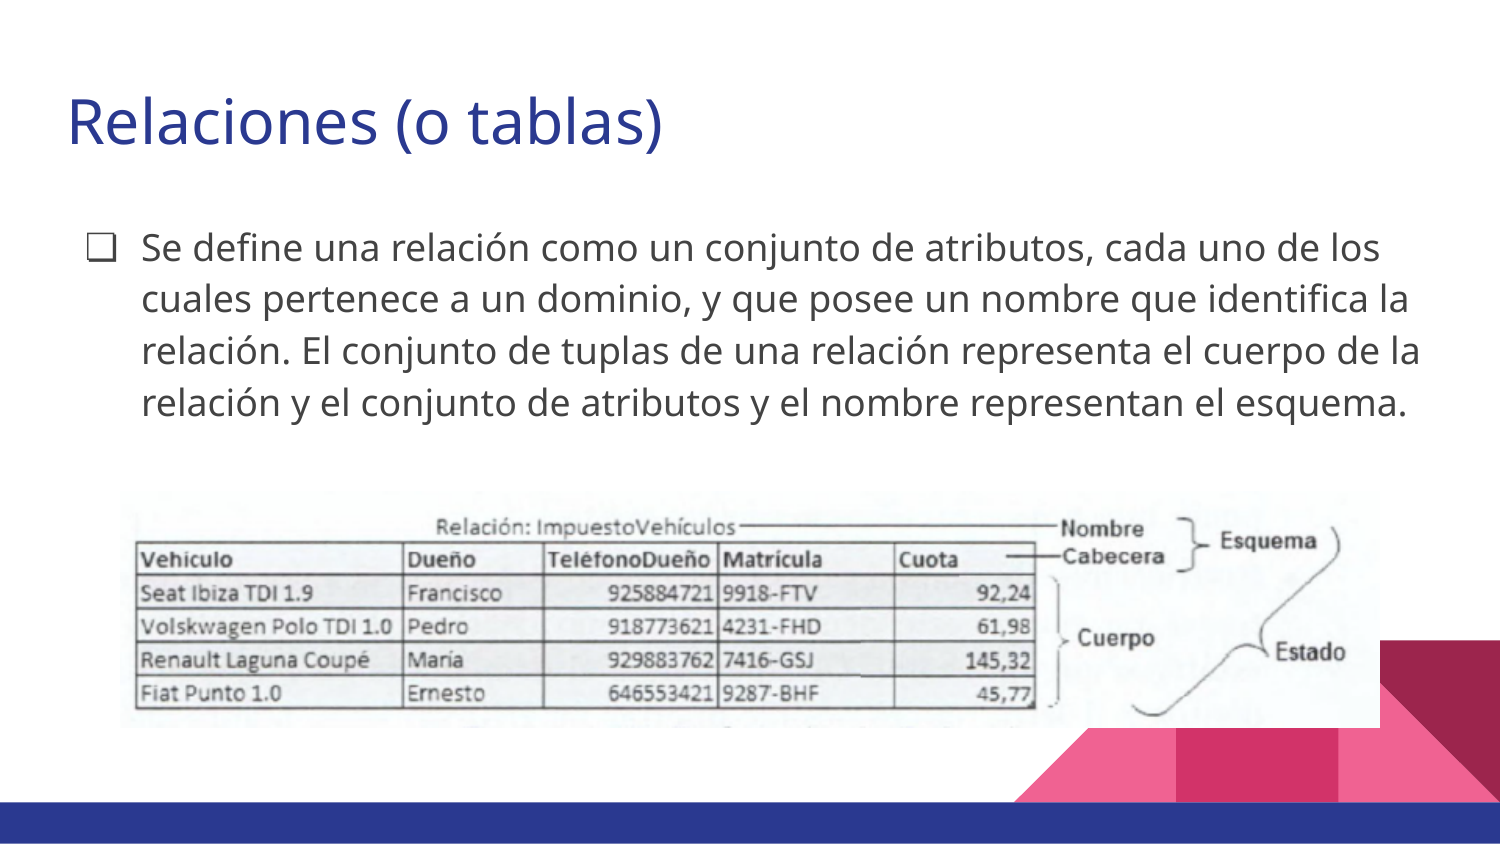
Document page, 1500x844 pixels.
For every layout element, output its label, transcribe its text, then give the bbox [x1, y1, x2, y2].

list Se define una relación como un conjunto de atributos, cada uno de los cuales pertenece a un dominio, y que posee un nombre que identifica la relación. El conjunto de tuplas de una relación representa el cuerpo de la relación y el conjunto de atributos y el nombre representan el esquema. [51, 201, 1449, 750]
picture [120, 491, 1380, 728]
title Relaciones (o tablas) [51, 67, 1449, 167]
